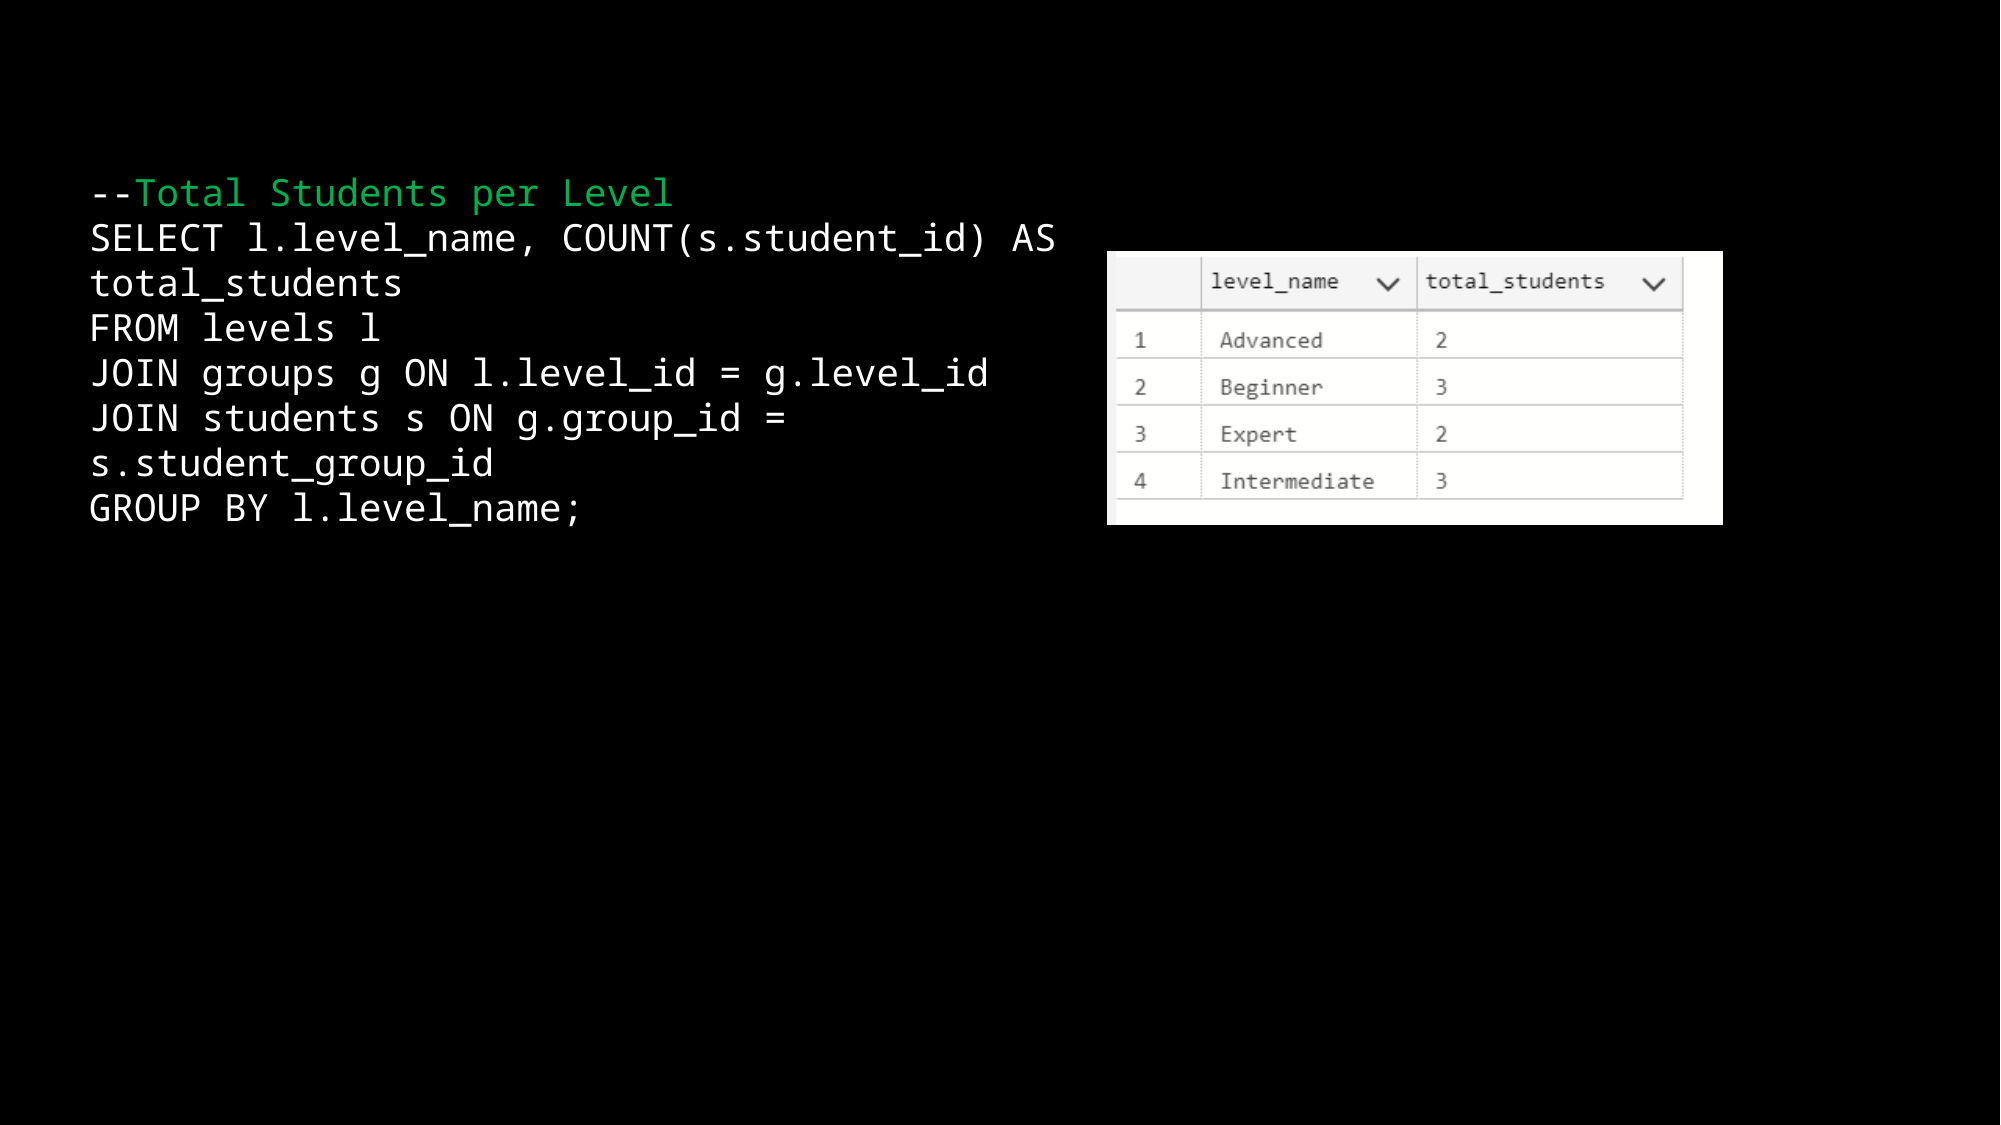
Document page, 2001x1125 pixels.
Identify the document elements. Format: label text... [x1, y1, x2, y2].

text_box --Total Students per Level SELECT l.level_name, COUNT(s.student_id) AS total_students FROM levels l JOIN groups g ON l.level_id = g.level_id JOIN students s ON g.group_id = s.student_group_id GROUP BY l.level_name; [74, 161, 1075, 537]
picture [1107, 251, 1723, 525]
